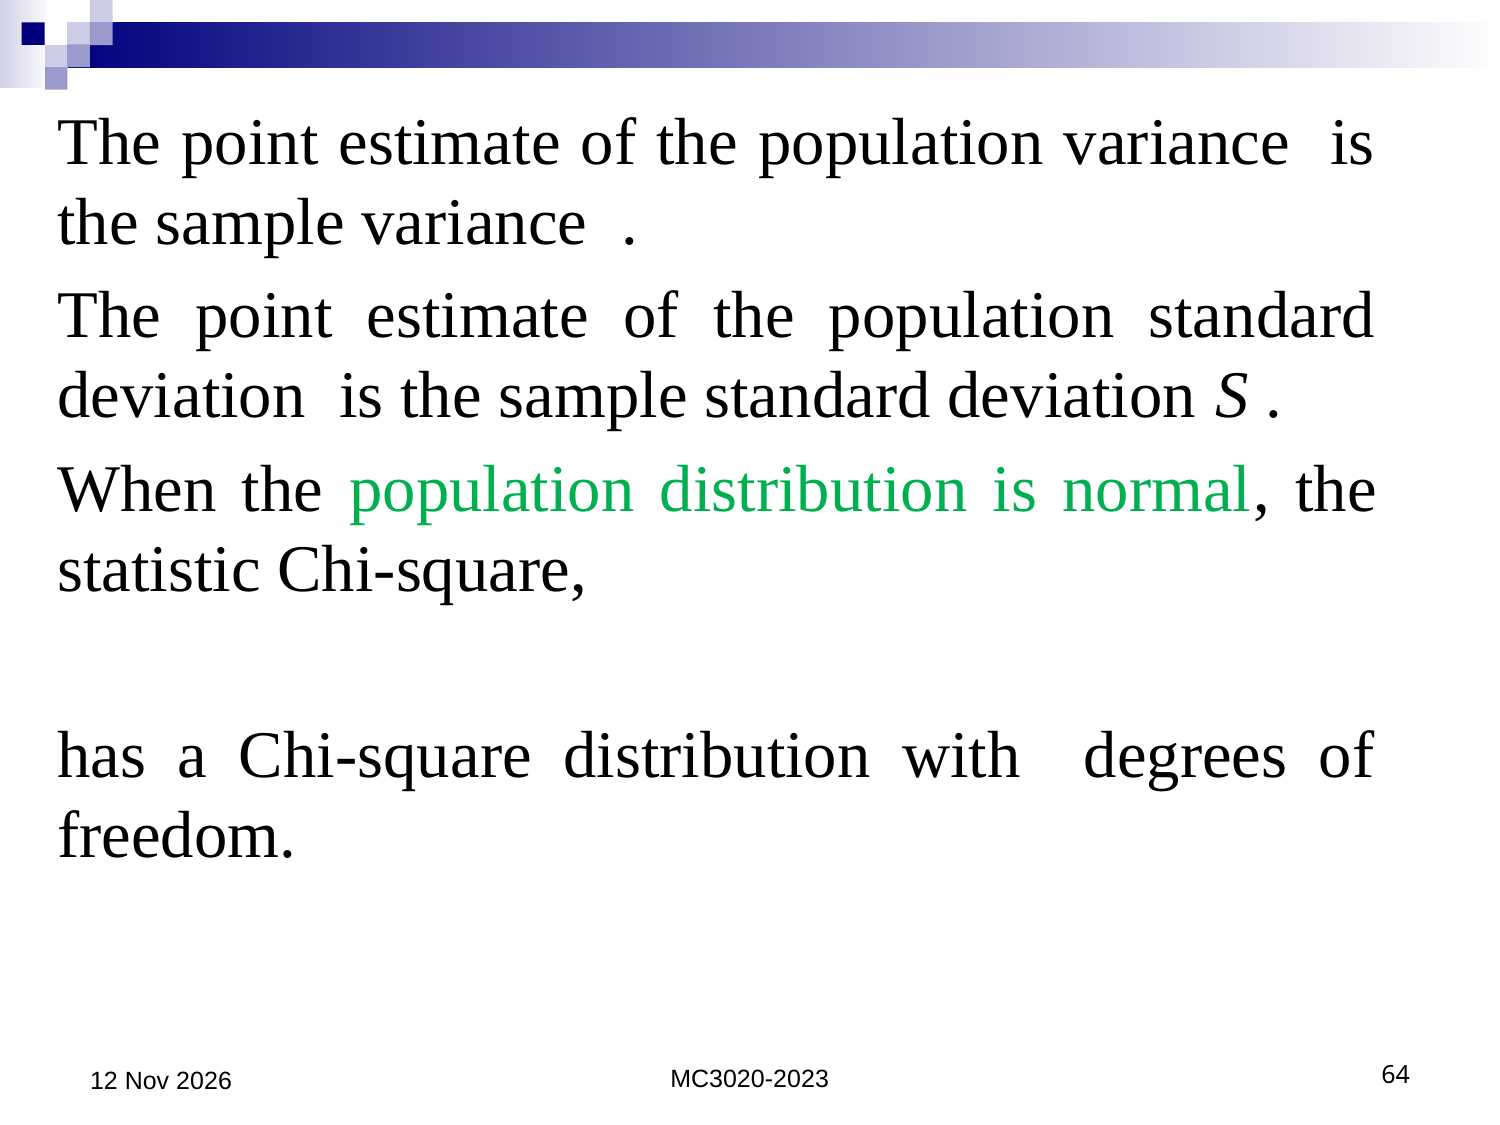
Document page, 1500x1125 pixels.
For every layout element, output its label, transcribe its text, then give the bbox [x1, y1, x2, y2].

slide_number 14-Jul-25 [75, 1024, 425, 1103]
footer MC3020-2023 [512, 1025, 988, 1100]
slide_number 64 [1074, 1025, 1425, 1100]
